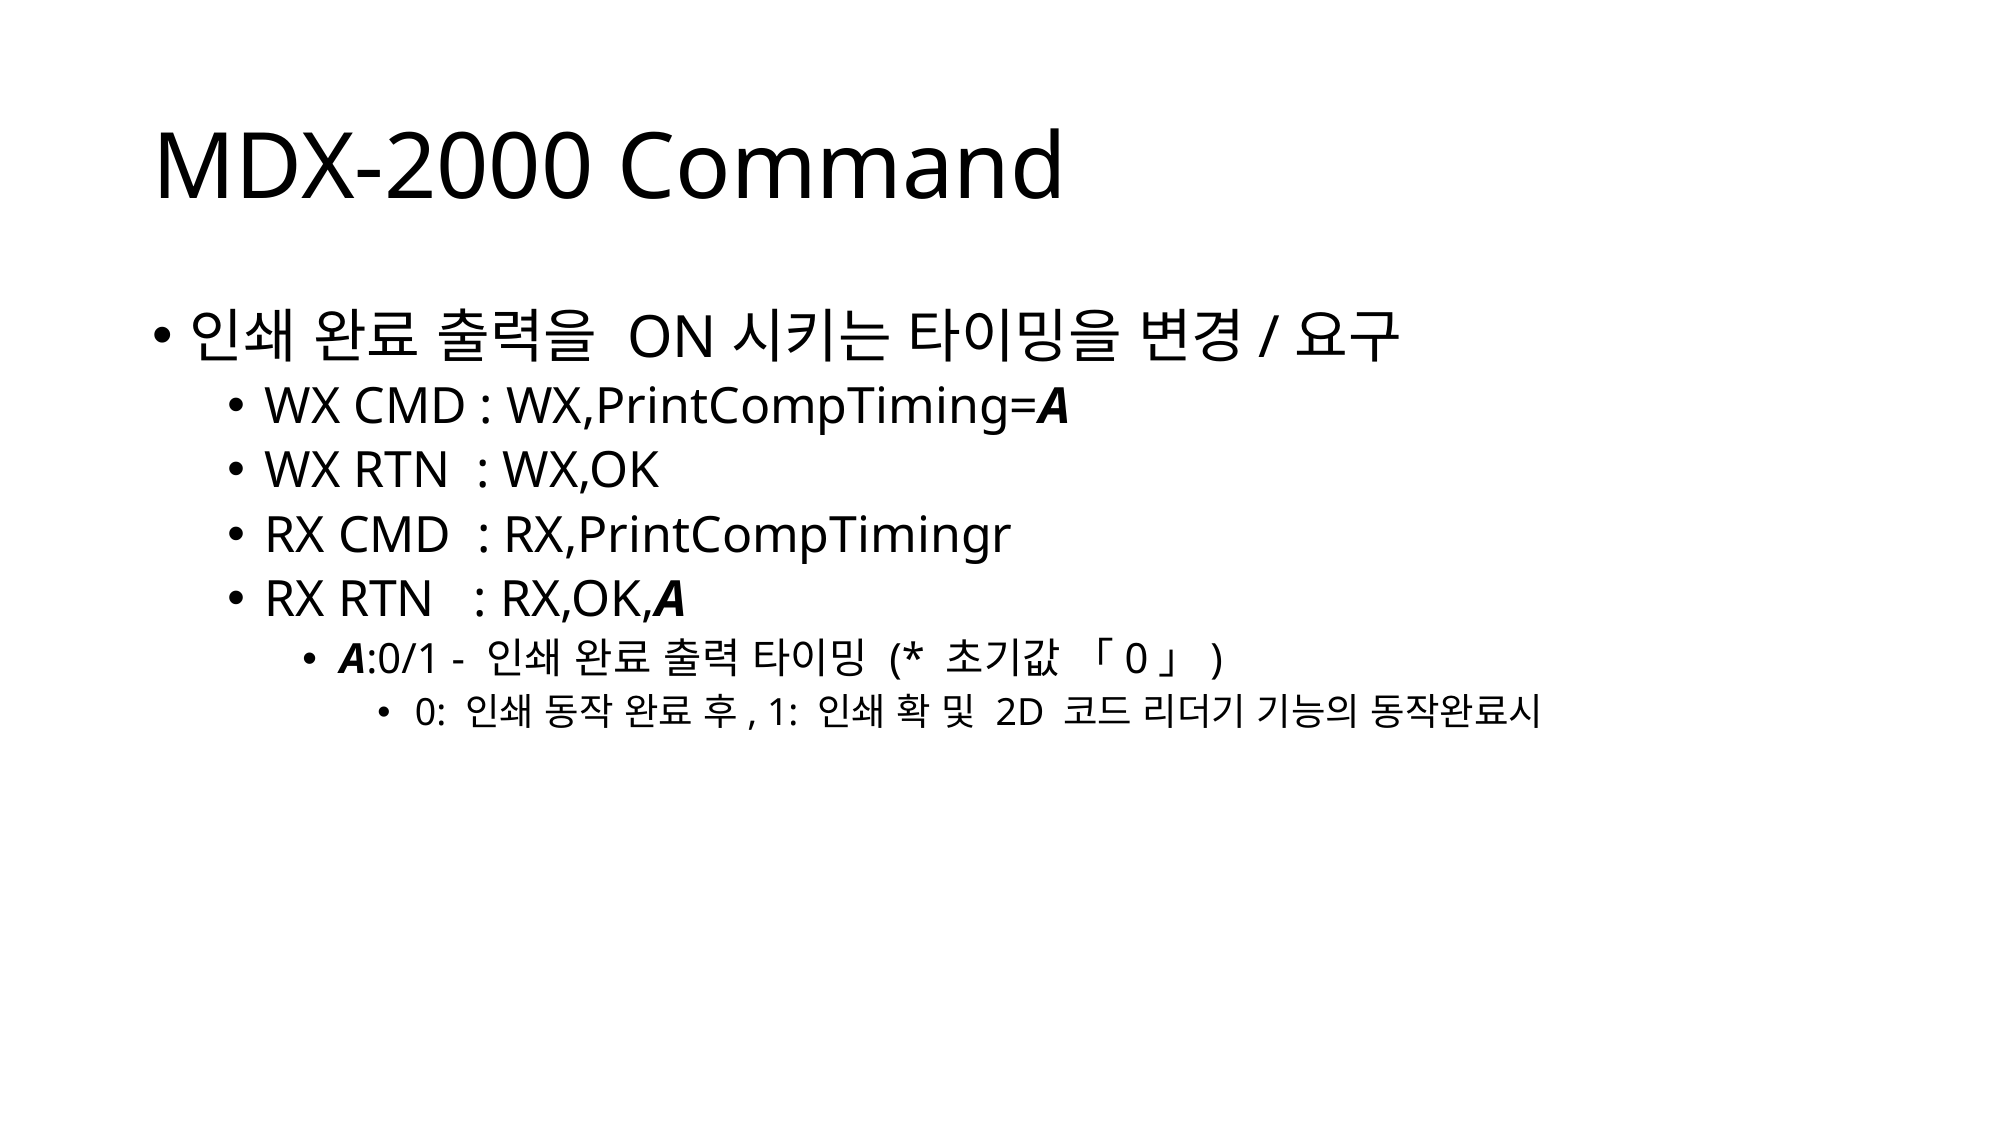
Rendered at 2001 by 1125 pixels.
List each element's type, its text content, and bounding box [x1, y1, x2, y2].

list 인쇄 완료 출력을 ON시키는 타이밍을 변경/요구 WX CMD : WX,PrintCompTiming=A WX RTN : WX,OK RX CMD : RX,PrintCompTimingr RX RTN : RX,OK,A A:0/1 - 인쇄 완료 출력 타이밍 (* 초기값 「0」) 0: 인쇄 동작 완료 후, 1: 인쇄 확 및 2D 코드 리더기 기능의 동작완료시 [137, 299, 1863, 1014]
title MDX-2000 Command [137, 59, 1863, 278]
